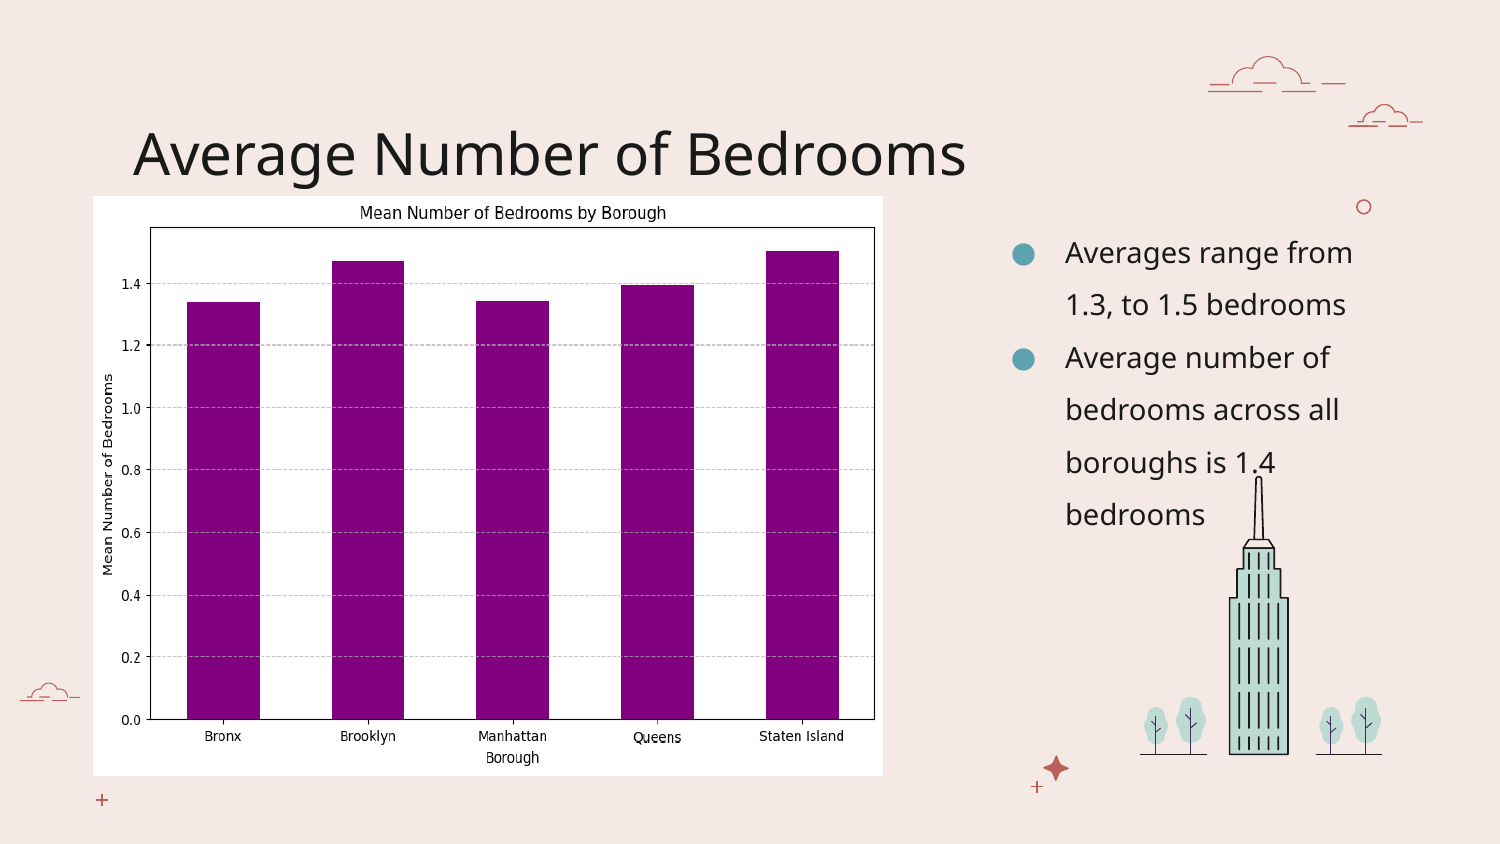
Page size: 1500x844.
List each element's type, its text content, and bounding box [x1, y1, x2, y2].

list Averages range from 1.3, to 1.5 bedrooms Average number of bedrooms across all boroughs is 1.4 bedrooms [974, 201, 1382, 756]
title Average Number of Bedrooms [118, 52, 1382, 182]
picture [93, 196, 884, 776]
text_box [1140, 475, 1383, 756]
